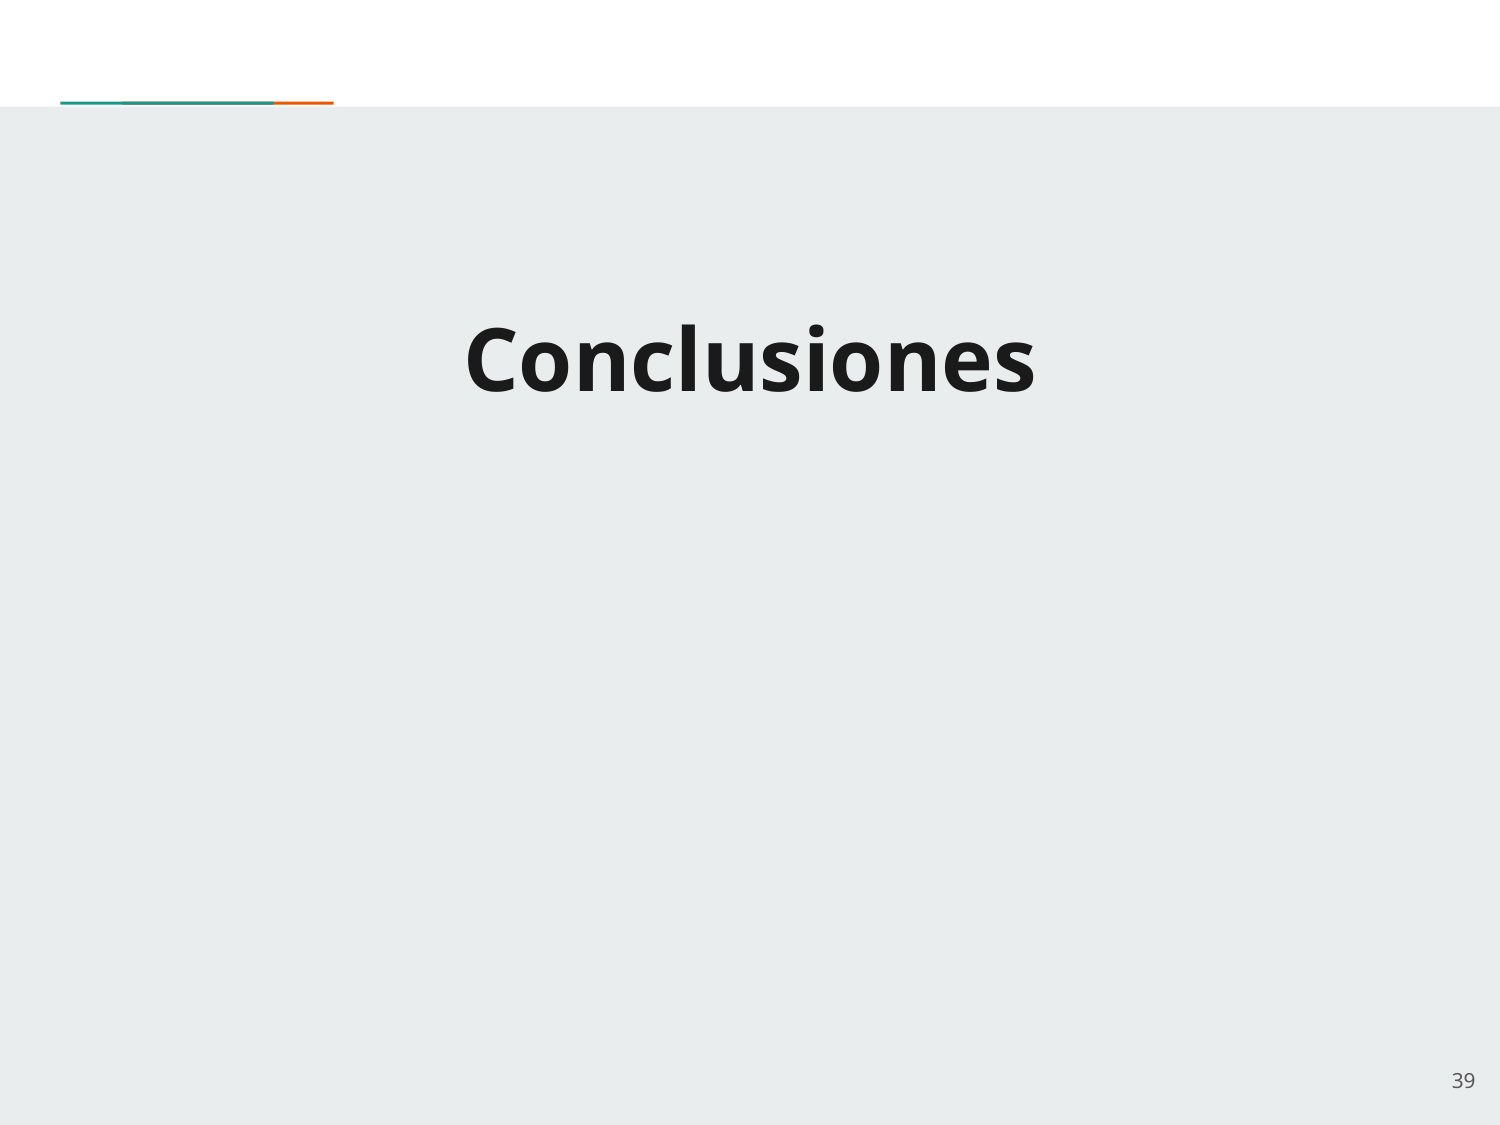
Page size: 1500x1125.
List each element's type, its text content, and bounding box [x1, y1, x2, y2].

title Conclusiones [119, 289, 1381, 654]
slide_number ‹#› [1400, 1038, 1491, 1125]
